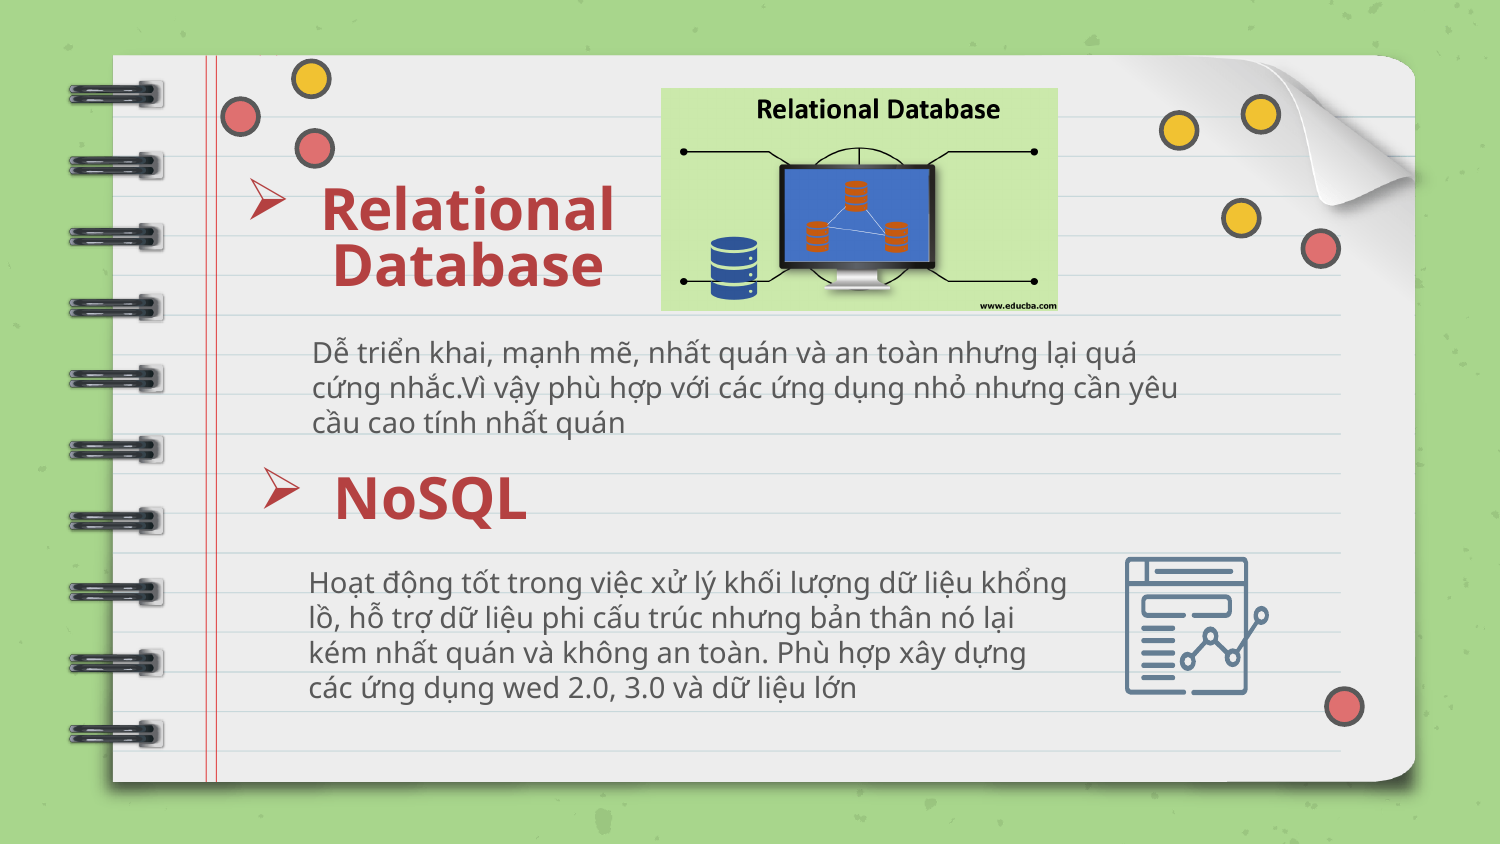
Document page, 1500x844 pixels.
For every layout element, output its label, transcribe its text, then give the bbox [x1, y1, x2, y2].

text_box [293, 60, 330, 97]
text_box [296, 130, 333, 167]
text_box [1223, 200, 1260, 237]
subtitle Dễ triển khai, mạnh mẽ, nhất quán và an toàn nhưng lại quá cứng nhắc.Vì vậy phù hợp với các ứng dụng nhỏ nhưng cần yêu cầu cao tính nhất quán [296, 319, 1198, 438]
text_box [1302, 230, 1339, 267]
title Relational Database [200, 171, 655, 265]
text_box [1326, 688, 1363, 725]
text_box Hoạt động tốt trong việc xử lý khối lượng dữ liệu khổng lồ, hỗ trợ dữ liệu phi cấu trúc nhưng bản thân nó lại kém nhất quán và không an toàn. Phù hợp xây dựng các ứng dụng wed 2.0, 3.0 và dữ liệu lớn [293, 556, 1093, 712]
text_box [1161, 112, 1198, 149]
picture [63, 22, 1437, 822]
text_box [1242, 96, 1279, 133]
text_box NoSQL [162, 459, 624, 554]
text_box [1124, 556, 1270, 696]
text_box [222, 98, 259, 135]
